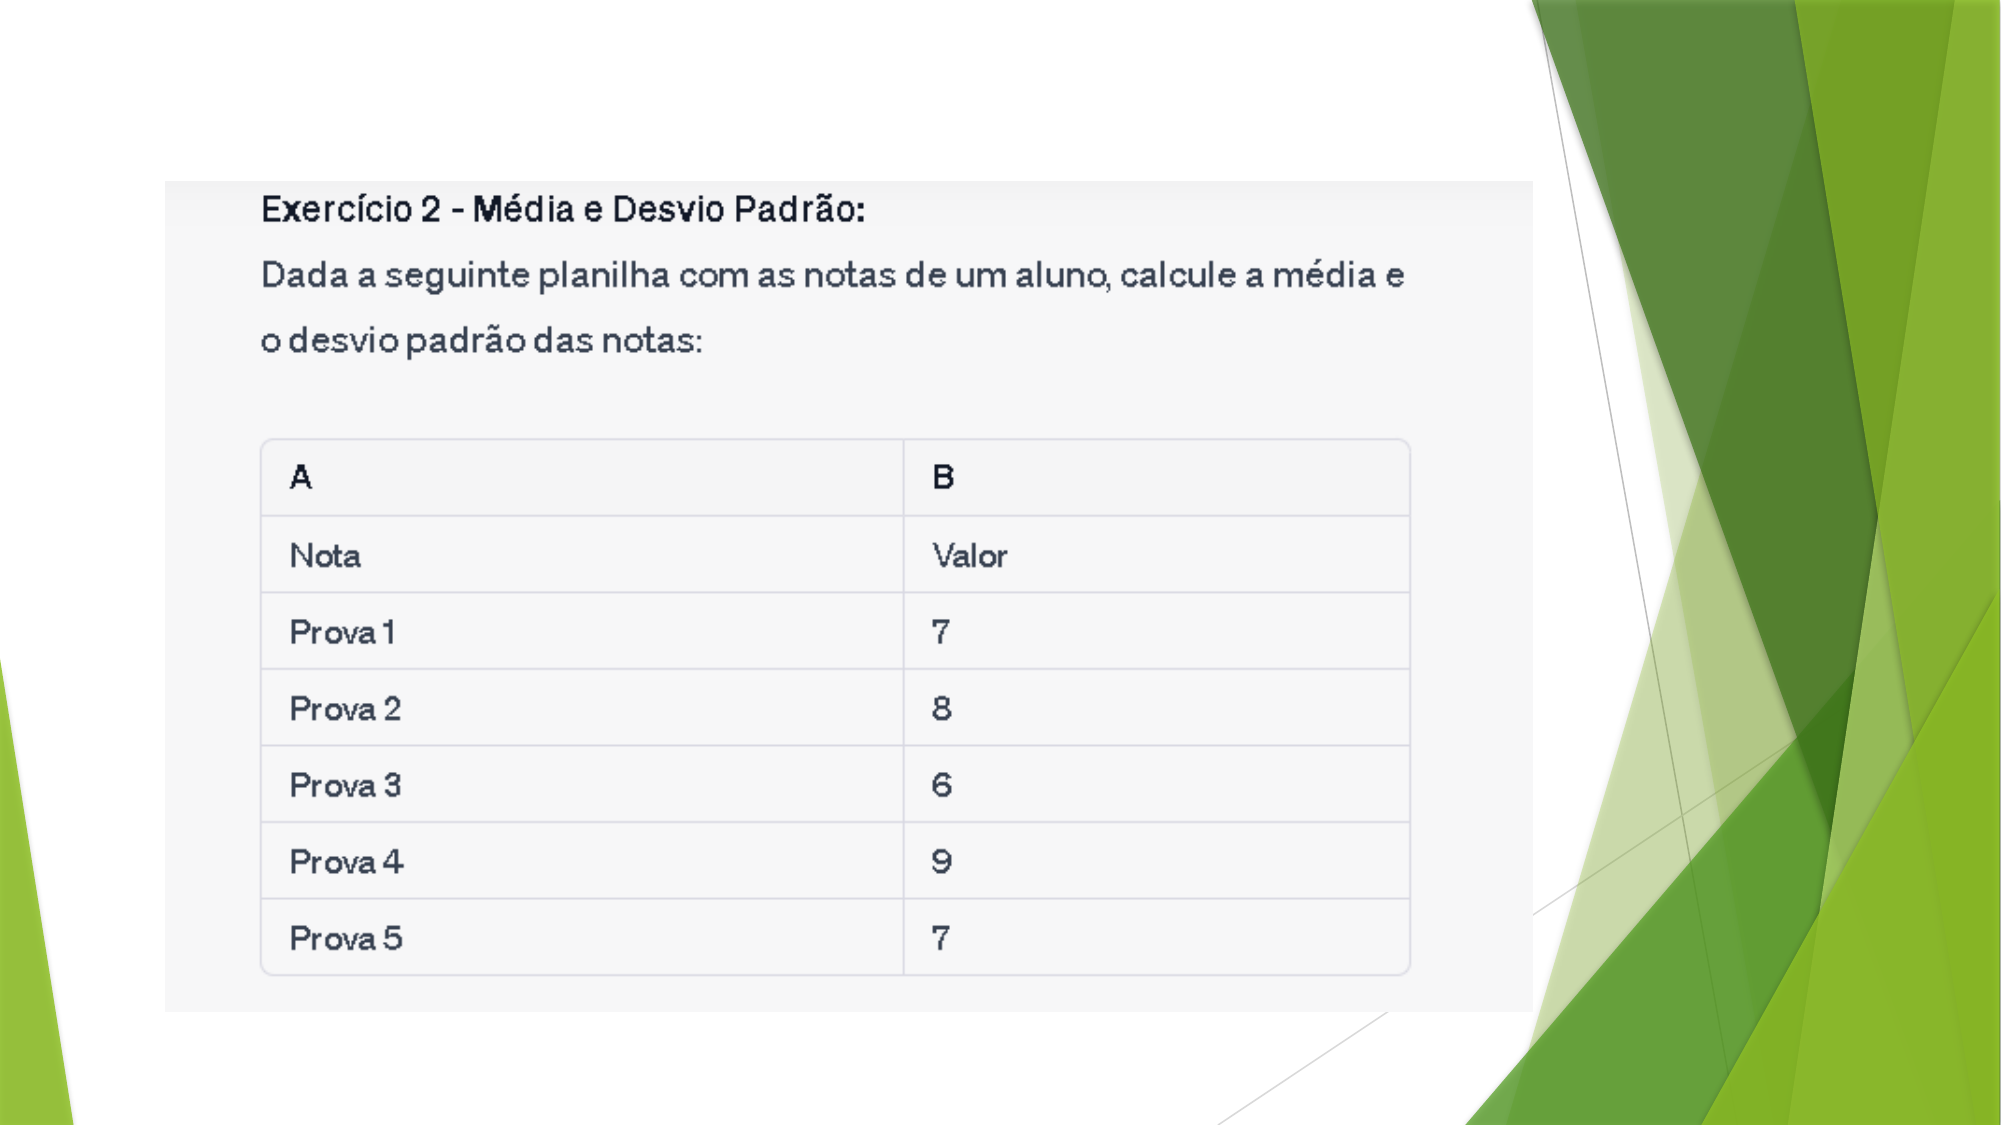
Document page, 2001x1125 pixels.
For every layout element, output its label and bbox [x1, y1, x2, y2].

picture [165, 180, 1533, 1013]
